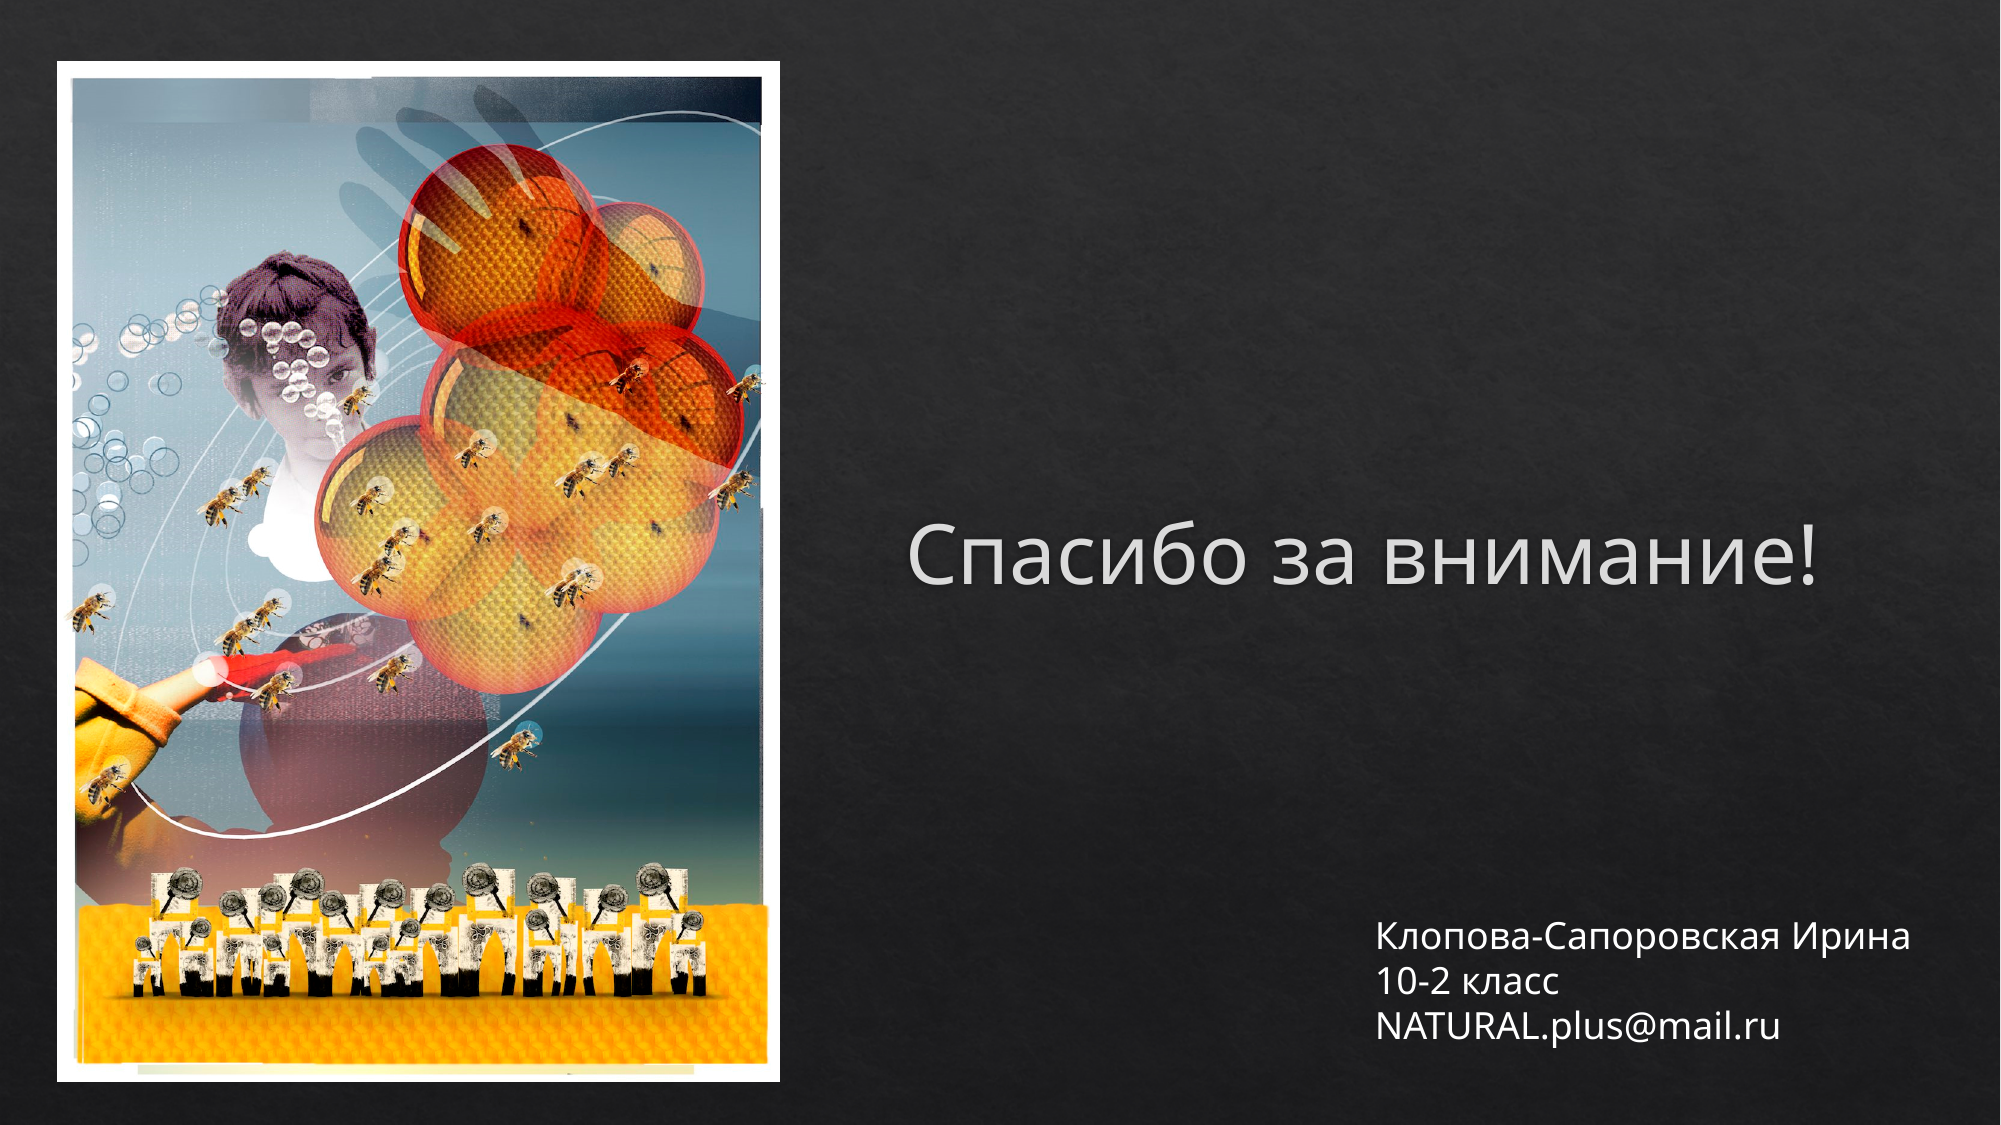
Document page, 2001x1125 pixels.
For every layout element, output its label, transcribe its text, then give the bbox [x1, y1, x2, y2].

picture [57, 61, 780, 1083]
text_box Клопова-Сапоровская Ирина 10-2 класс NATURAL.plus@mail.ru [1360, 904, 1927, 1055]
title Спасибо за внимание! [787, 471, 2000, 631]
